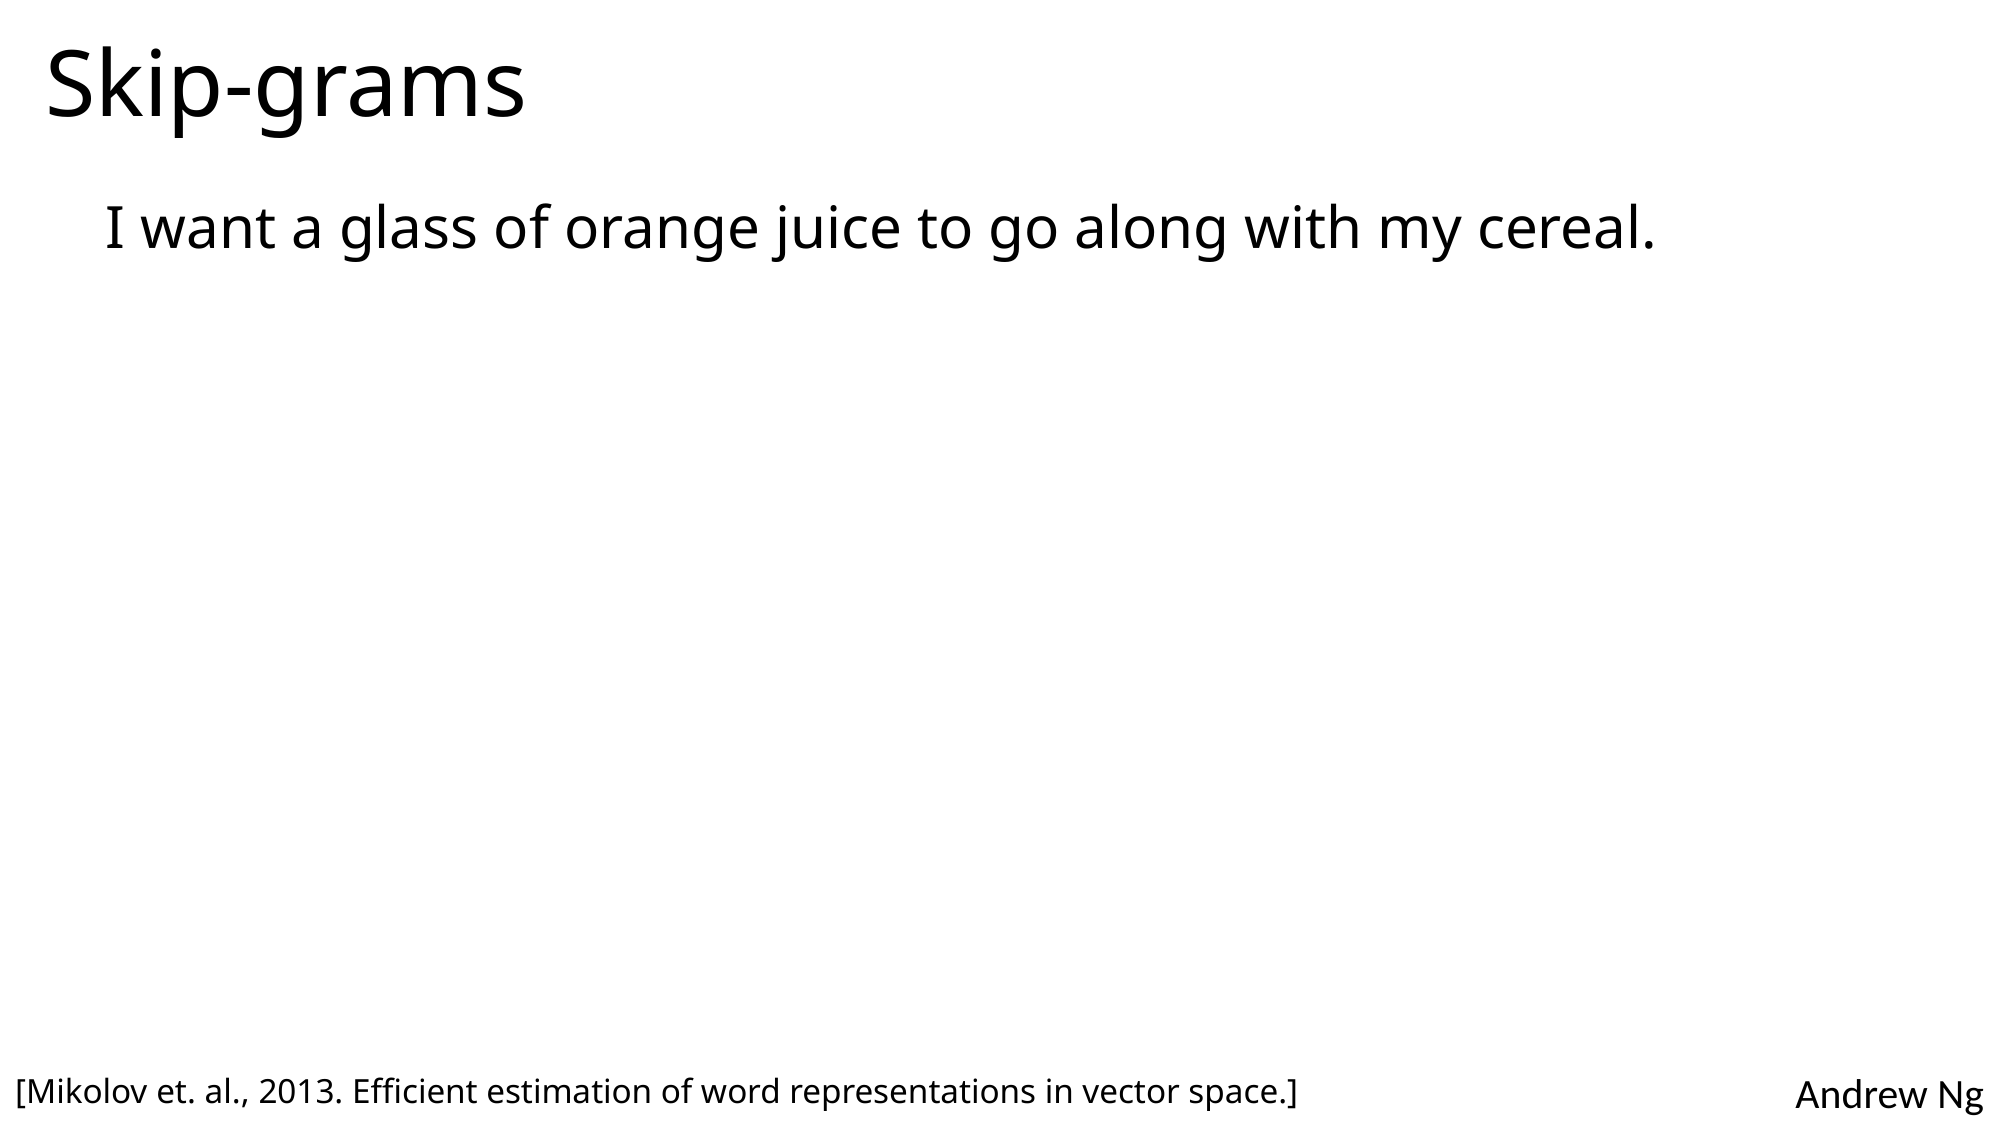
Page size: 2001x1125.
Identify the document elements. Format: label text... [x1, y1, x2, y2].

text_box I want a glass of orange juice to go along with my cereal. [90, 182, 1672, 268]
text_box [Mikolov et. al., 2013. Efficient estimation of word representations in vector space.] [0, 1062, 1316, 1118]
title Skip-grams [30, 29, 2000, 248]
